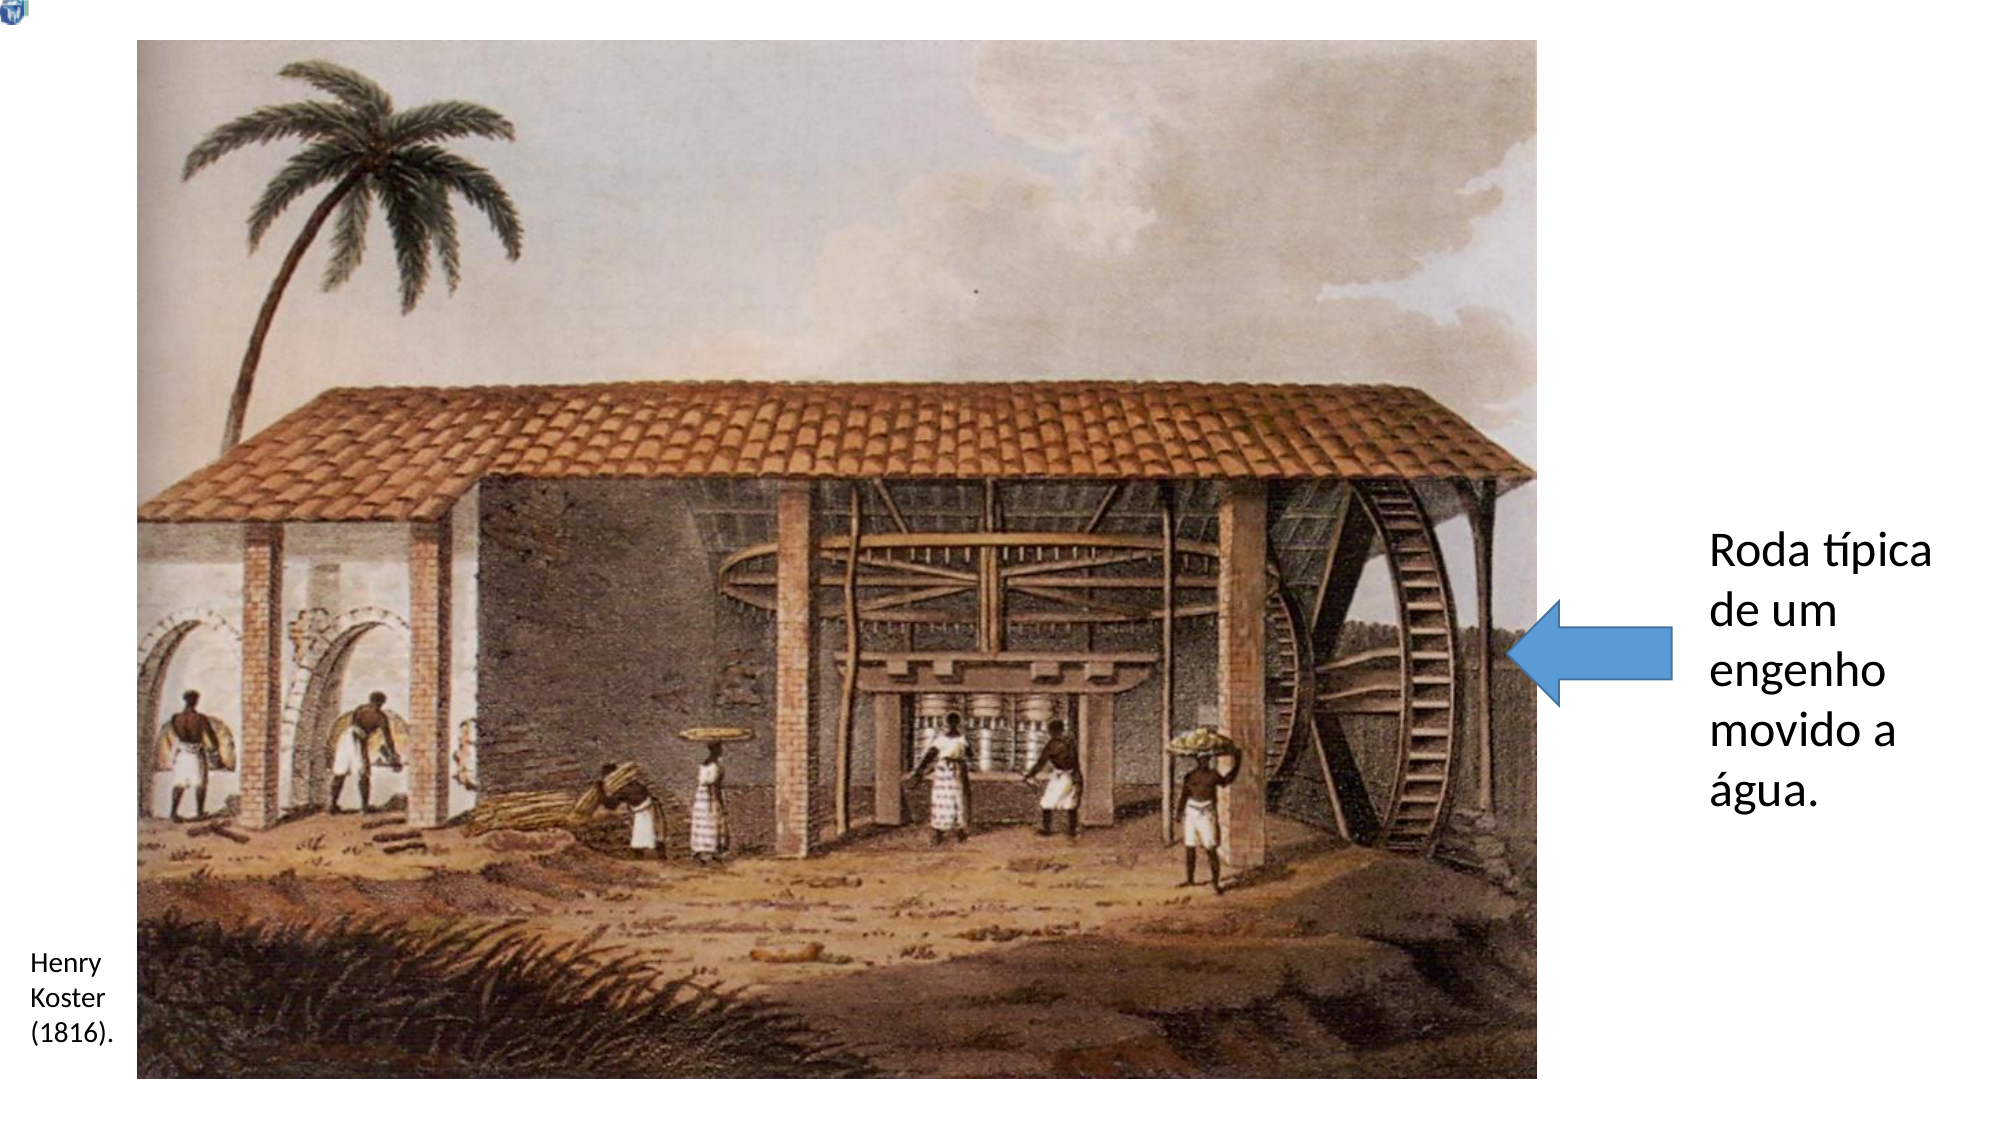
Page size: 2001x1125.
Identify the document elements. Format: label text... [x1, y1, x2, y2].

text_box Roda típica de um engenho movido a água. [1694, 509, 1986, 825]
text_box [1537, 598, 1673, 708]
text_box Henry Koster (1816). [15, 936, 137, 1057]
picture [0, 0, 32, 25]
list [137, 40, 1537, 1079]
